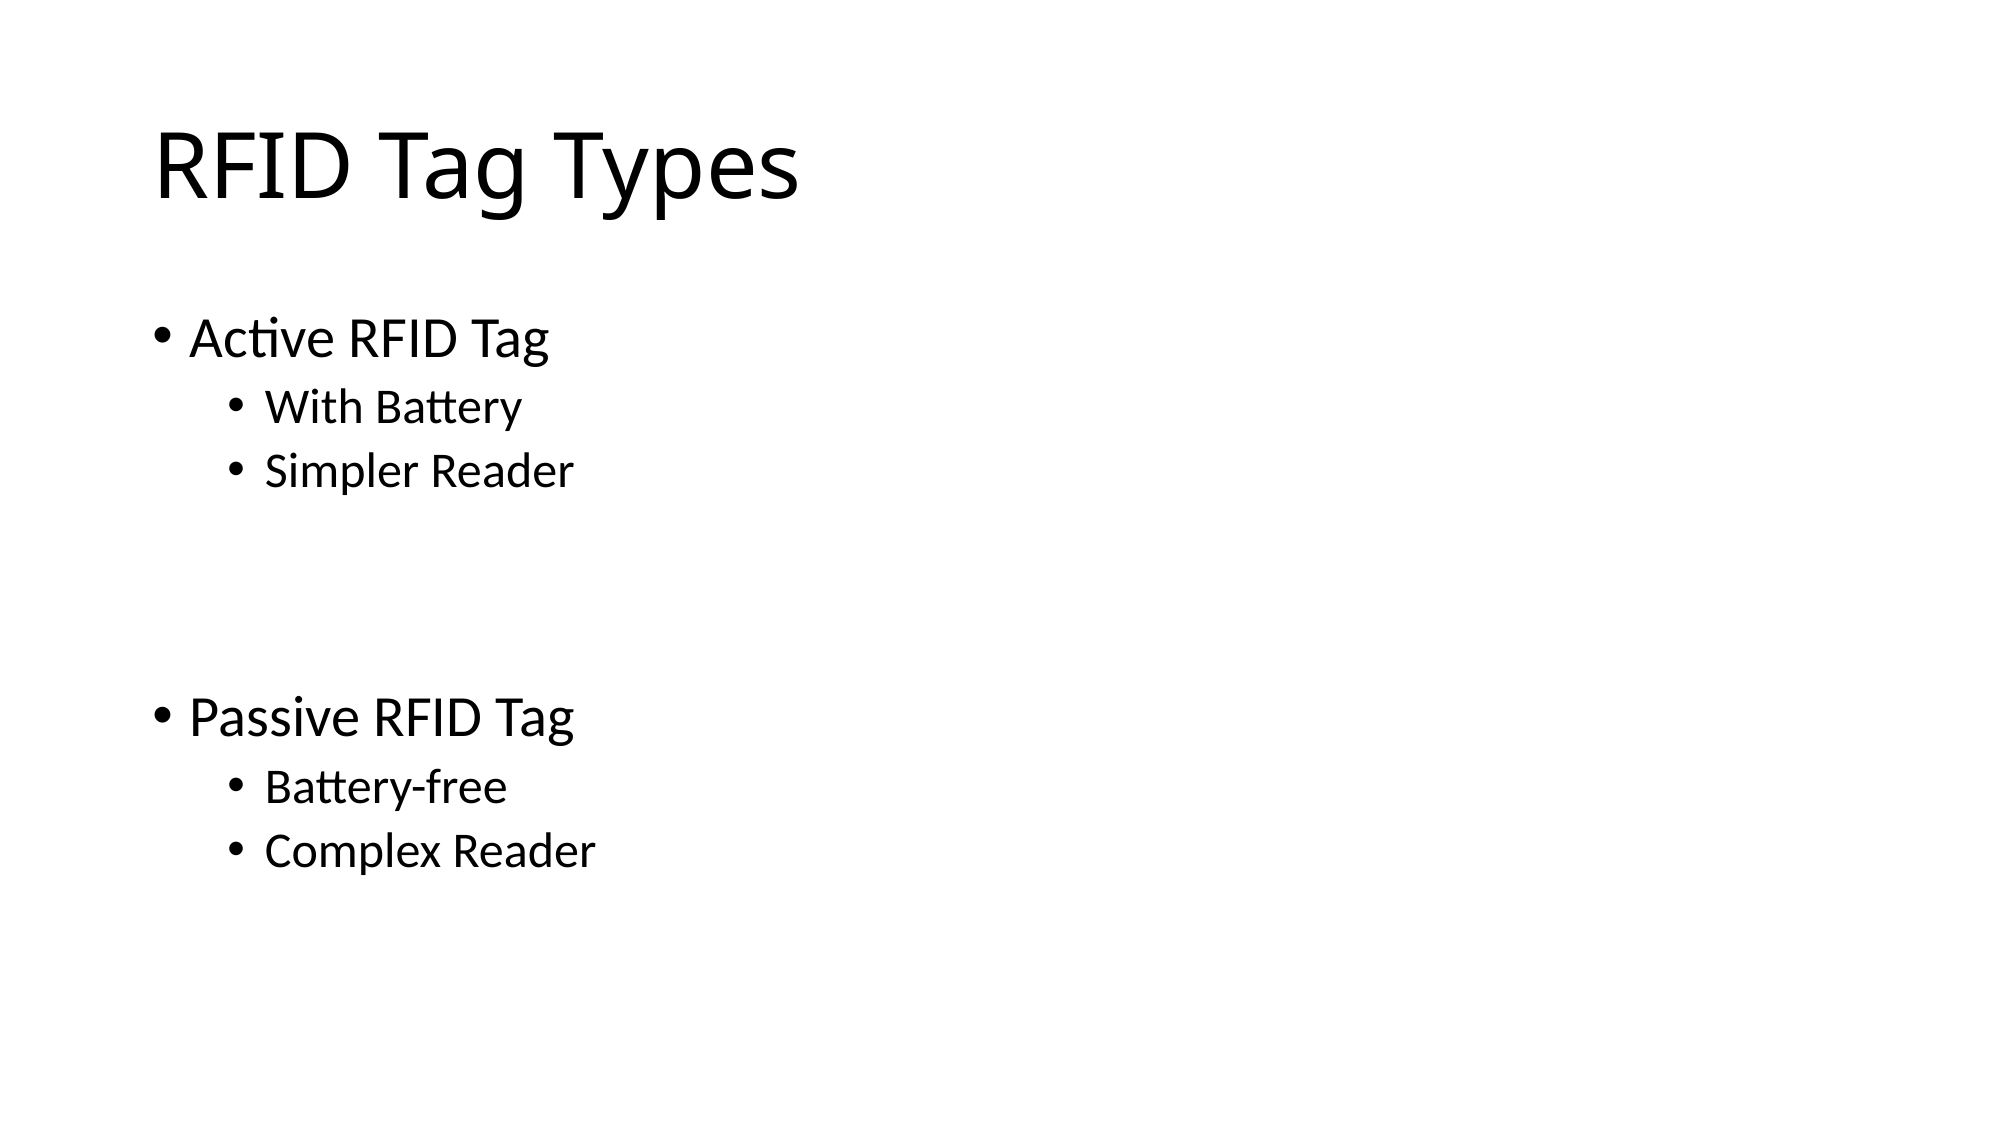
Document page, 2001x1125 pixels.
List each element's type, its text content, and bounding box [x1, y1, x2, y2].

title RFID Tag Types [137, 59, 1863, 278]
list Active RFID Tag With Battery Simpler Reader Passive RFID Tag Battery-free Complex Reader [137, 299, 1863, 1014]
